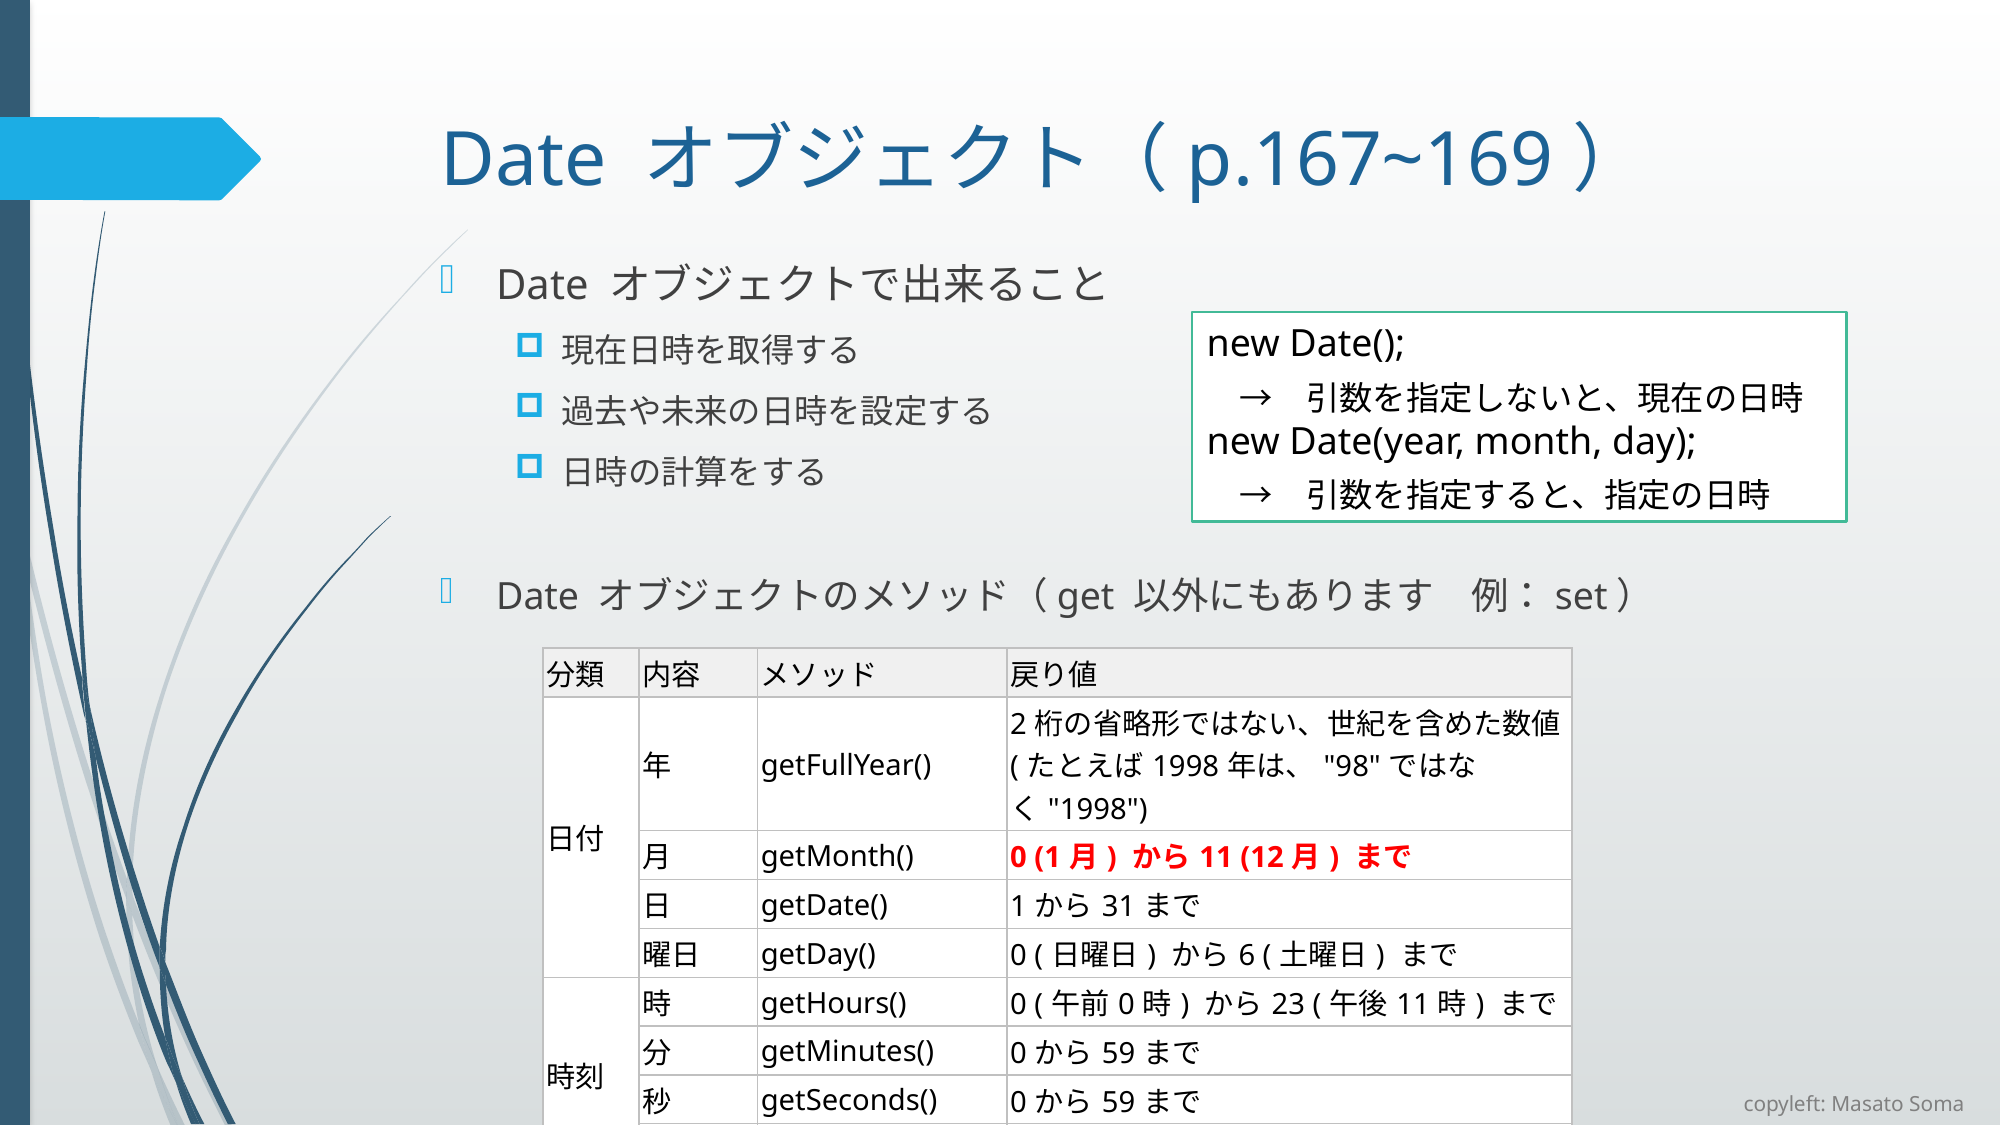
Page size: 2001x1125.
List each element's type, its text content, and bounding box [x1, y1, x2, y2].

title Date オブジェクト（p.167~169） [425, 102, 1888, 226]
table_header 内容 [640, 649, 757, 696]
table_cell 2桁の省略形ではない、世紀を含めた数値 (たとえば1998年は、"98"ではなく"1998") [1008, 698, 1571, 830]
table_header メソッド [758, 649, 1006, 696]
list Date オブジェクトで出来ること 現在日時を取得する 過去や未来の日時を設定する 日時の計算をする Date オブジェクトのメソッド（get 以外にもあります 例：set） [424, 250, 1916, 970]
table_cell 0 (日曜日) から6 (土曜日) まで [1008, 929, 1571, 977]
table_cell getSeconds() [758, 1076, 1006, 1123]
table_cell 月 [640, 831, 757, 879]
table_cell 時刻 [544, 978, 638, 1125]
text_box new Date(); → 引数を指定しないと、現在の日時 new Date(year, month, day); → 引数を指定すると、指定の日時 [1191, 311, 1848, 523]
table_cell 1から31まで [1008, 880, 1571, 928]
table_cell 0から59まで [1008, 1027, 1571, 1074]
table_cell getHours() [758, 978, 1006, 1025]
table_cell getDay() [758, 929, 1006, 977]
table_cell 日付 [544, 698, 638, 977]
table_cell 日 [640, 880, 757, 928]
table_cell 秒 [640, 1076, 757, 1123]
table_cell 0から59まで [1008, 1076, 1571, 1123]
table_header 戻り値 [1008, 649, 1571, 696]
table_cell 曜日 [640, 929, 757, 977]
table_cell getFullYear() [758, 698, 1006, 830]
table_cell 時 [640, 978, 757, 1025]
table_cell getMonth() [758, 831, 1006, 879]
table_cell 0 (1月) から11 (12月) まで [1008, 831, 1571, 879]
table_cell getMinutes() [758, 1027, 1006, 1074]
table_cell 0 (午前0時) から23 (午後11時) まで [1008, 978, 1571, 1025]
table_cell getDate() [758, 880, 1006, 928]
table_cell 分 [640, 1027, 757, 1074]
table_cell 年 [640, 698, 757, 830]
table_header 分類 [544, 649, 638, 696]
